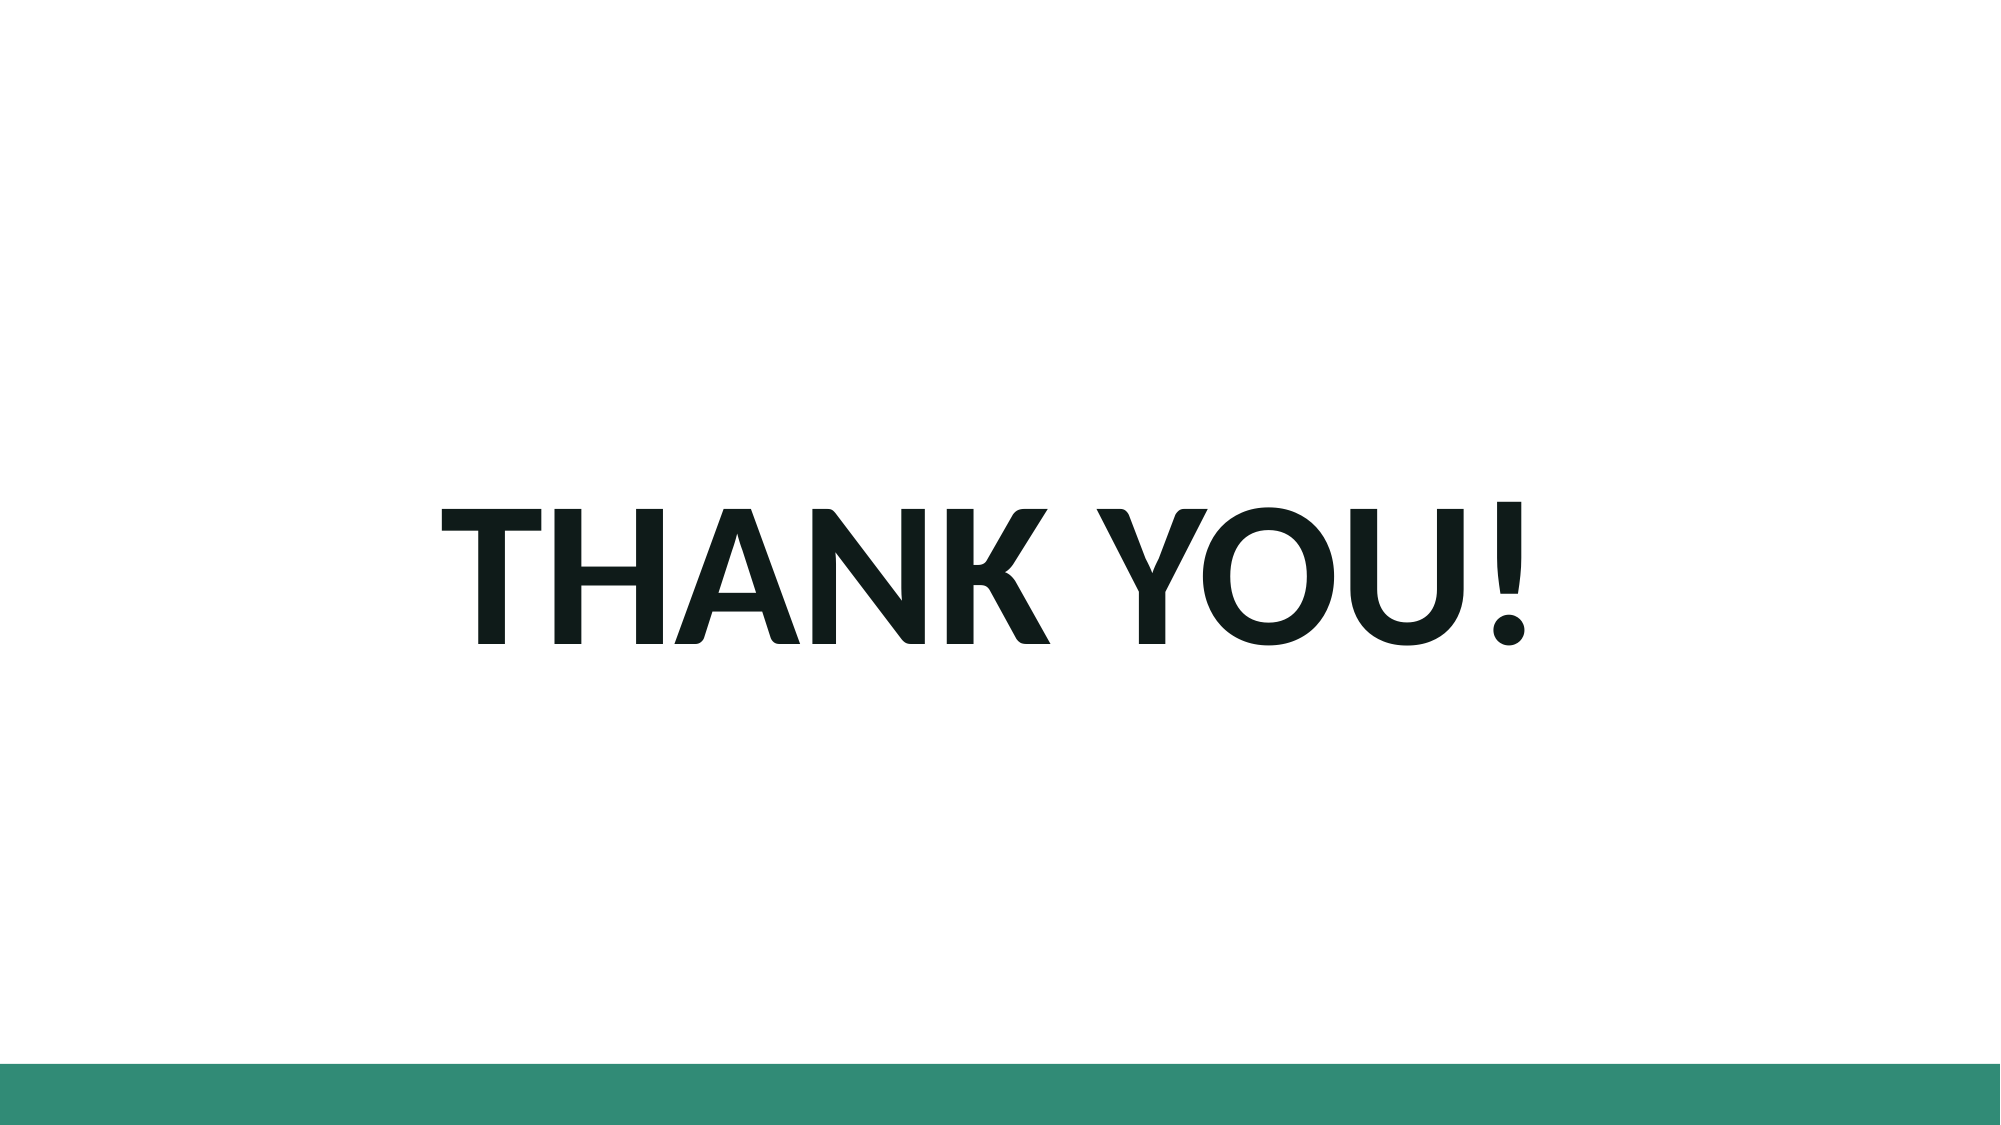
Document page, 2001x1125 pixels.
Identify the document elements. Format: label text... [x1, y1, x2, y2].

text_box THANK YOU! [425, 428, 1574, 694]
text_box [0, 1063, 2000, 1125]
